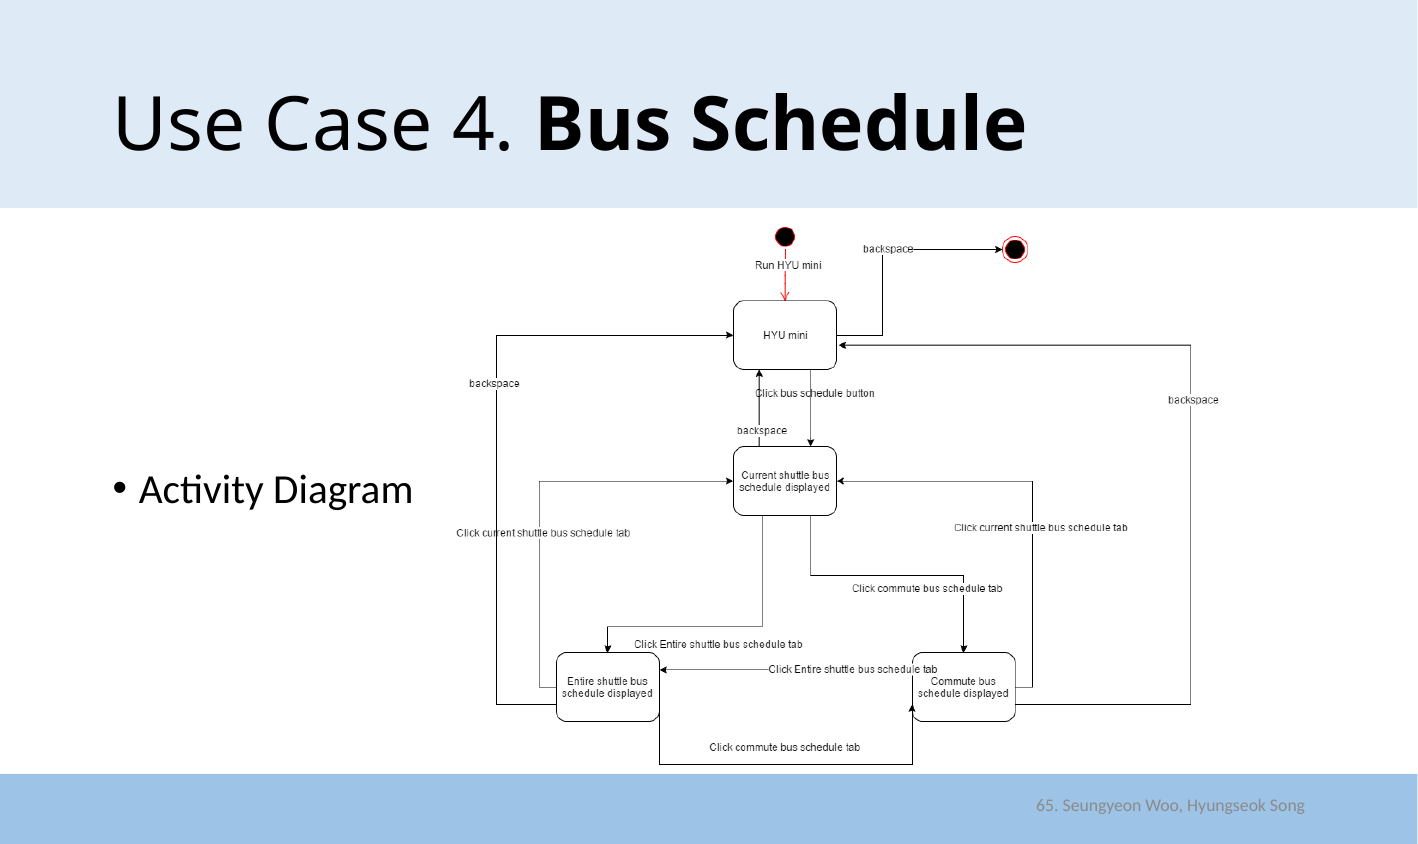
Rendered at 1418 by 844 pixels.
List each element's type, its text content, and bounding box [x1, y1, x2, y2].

title Use Case 4. Bus Schedule [97, 44, 1320, 208]
slide_number 65. Seungyeon Woo, Hyungseok Song [1001, 782, 1320, 827]
picture [455, 222, 1220, 772]
list Activity Diagram [97, 459, 455, 521]
